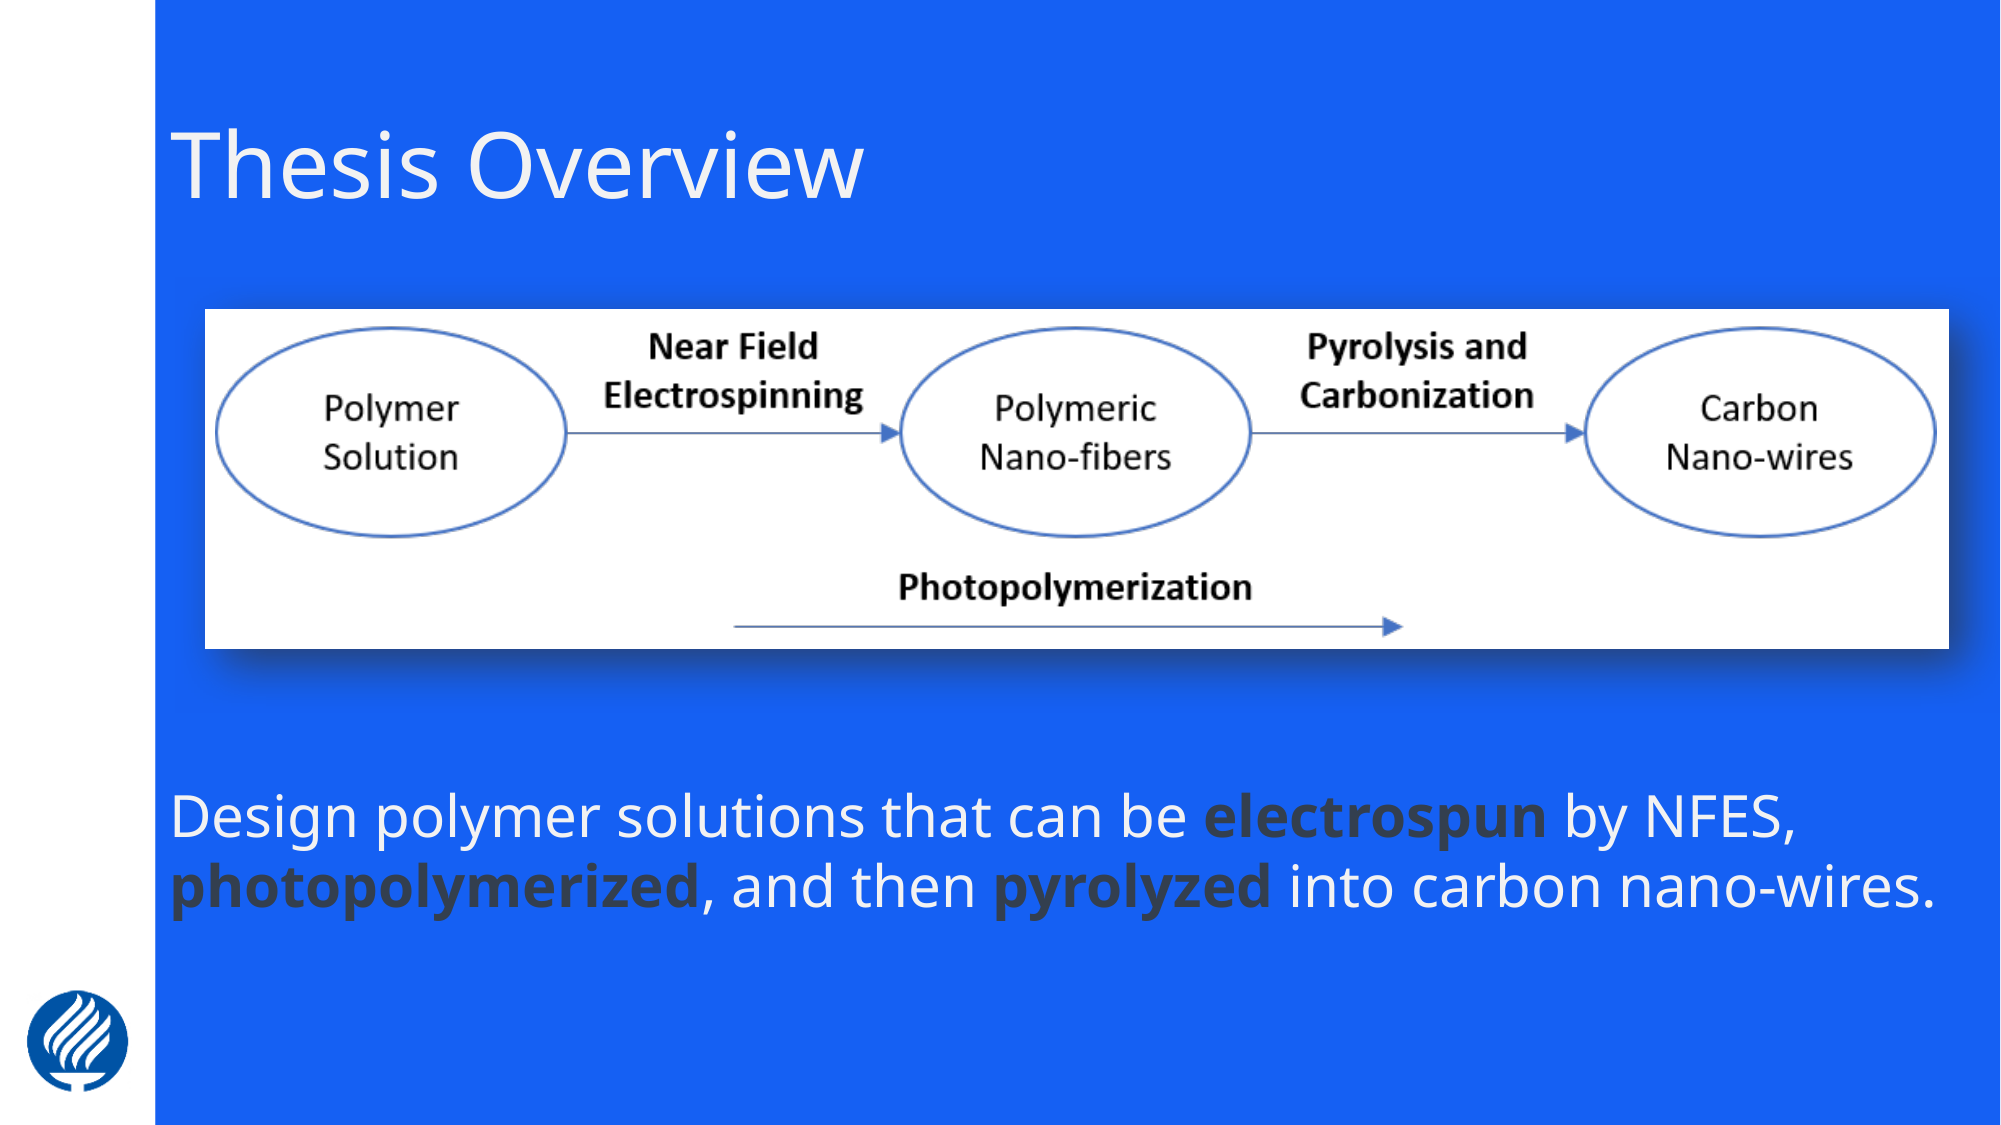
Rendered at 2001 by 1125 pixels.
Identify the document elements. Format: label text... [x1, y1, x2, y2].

title Thesis Overview [155, 59, 2000, 278]
picture [0, 0, 2001, 1125]
text_box Design polymer solutions that can be electrospun by NFES, photopolymerized, and then pyrolyzed into carbon nano-wires. [154, 771, 1999, 927]
